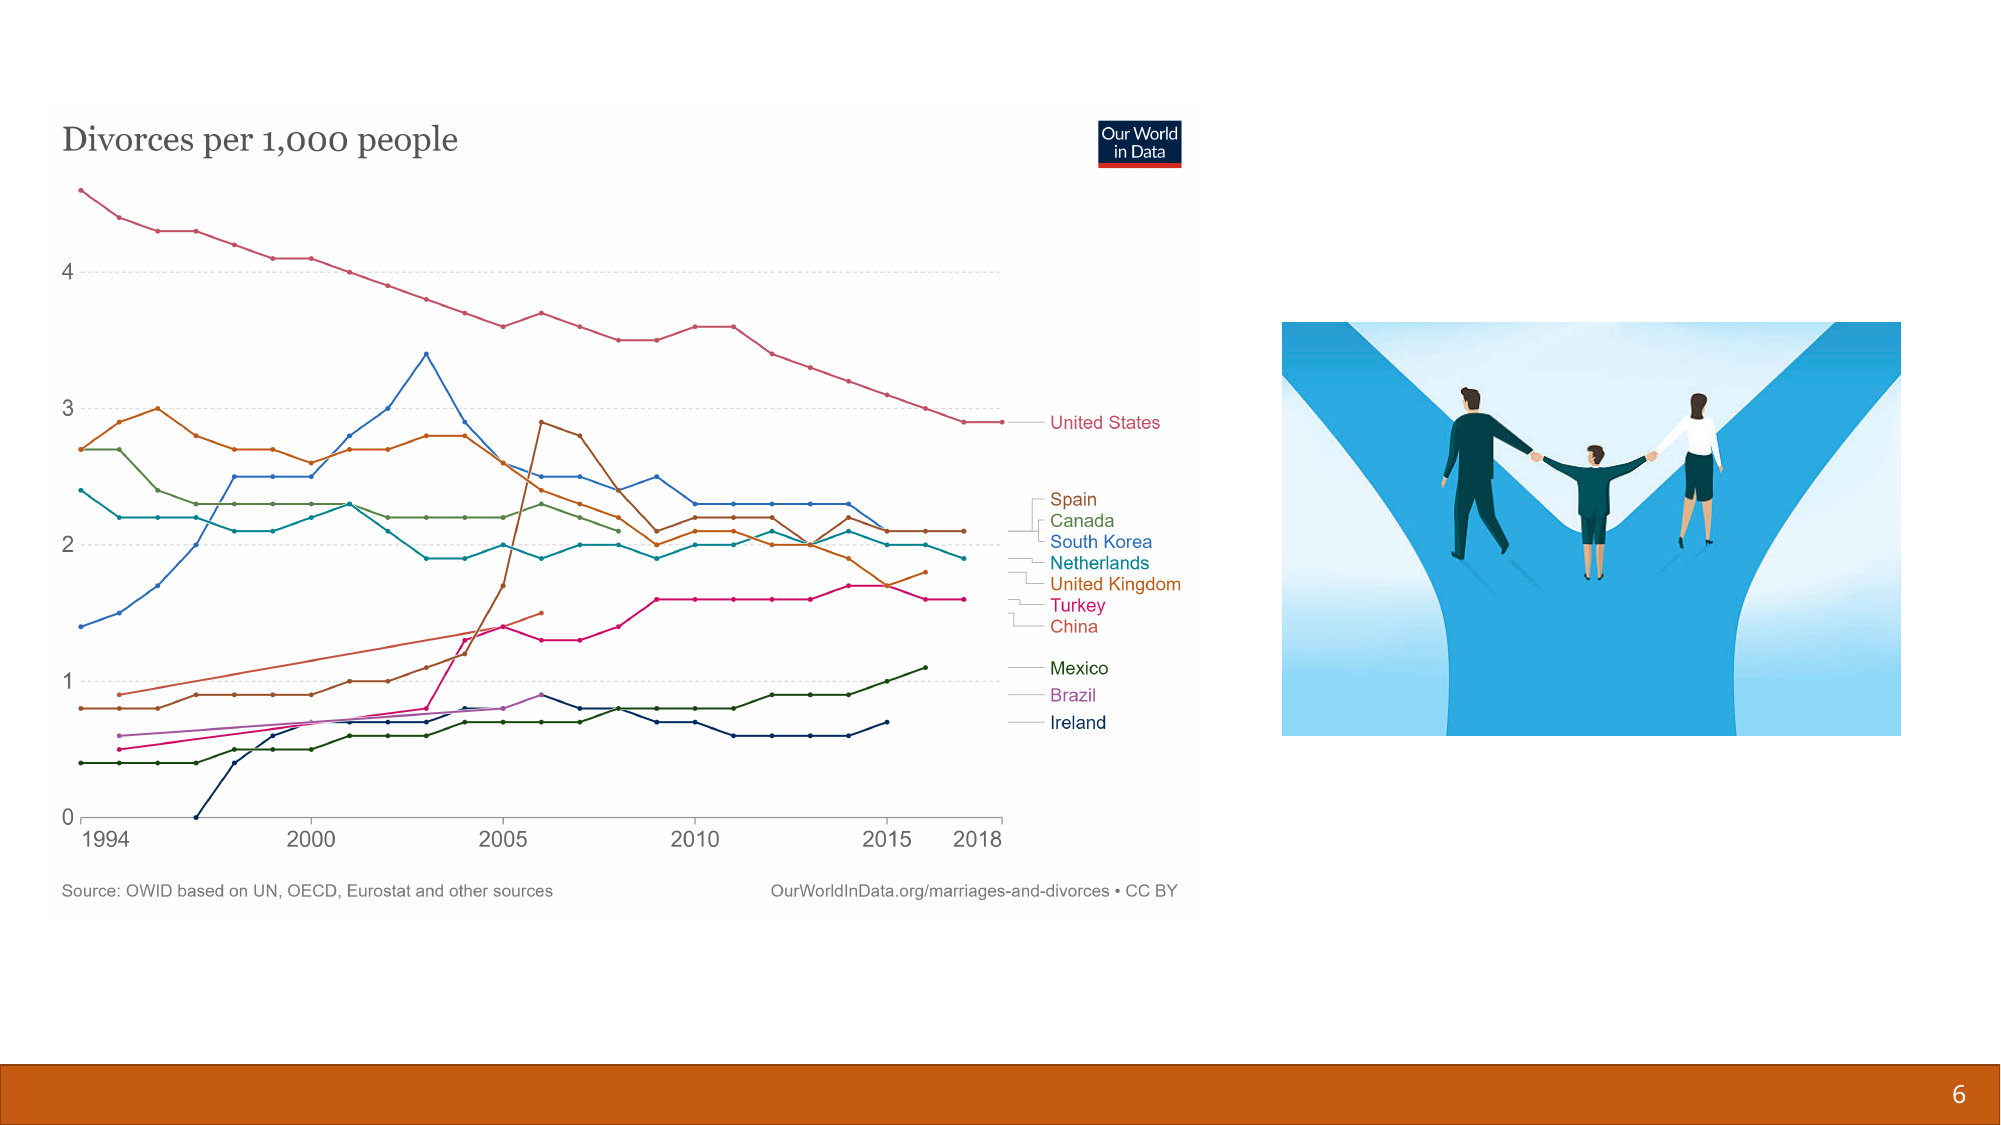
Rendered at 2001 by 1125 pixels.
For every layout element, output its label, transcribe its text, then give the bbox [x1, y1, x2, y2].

slide_number 6 [1672, 1065, 1982, 1125]
picture [1282, 322, 1901, 736]
picture [41, 100, 1202, 920]
footer [335, 1065, 1672, 1125]
